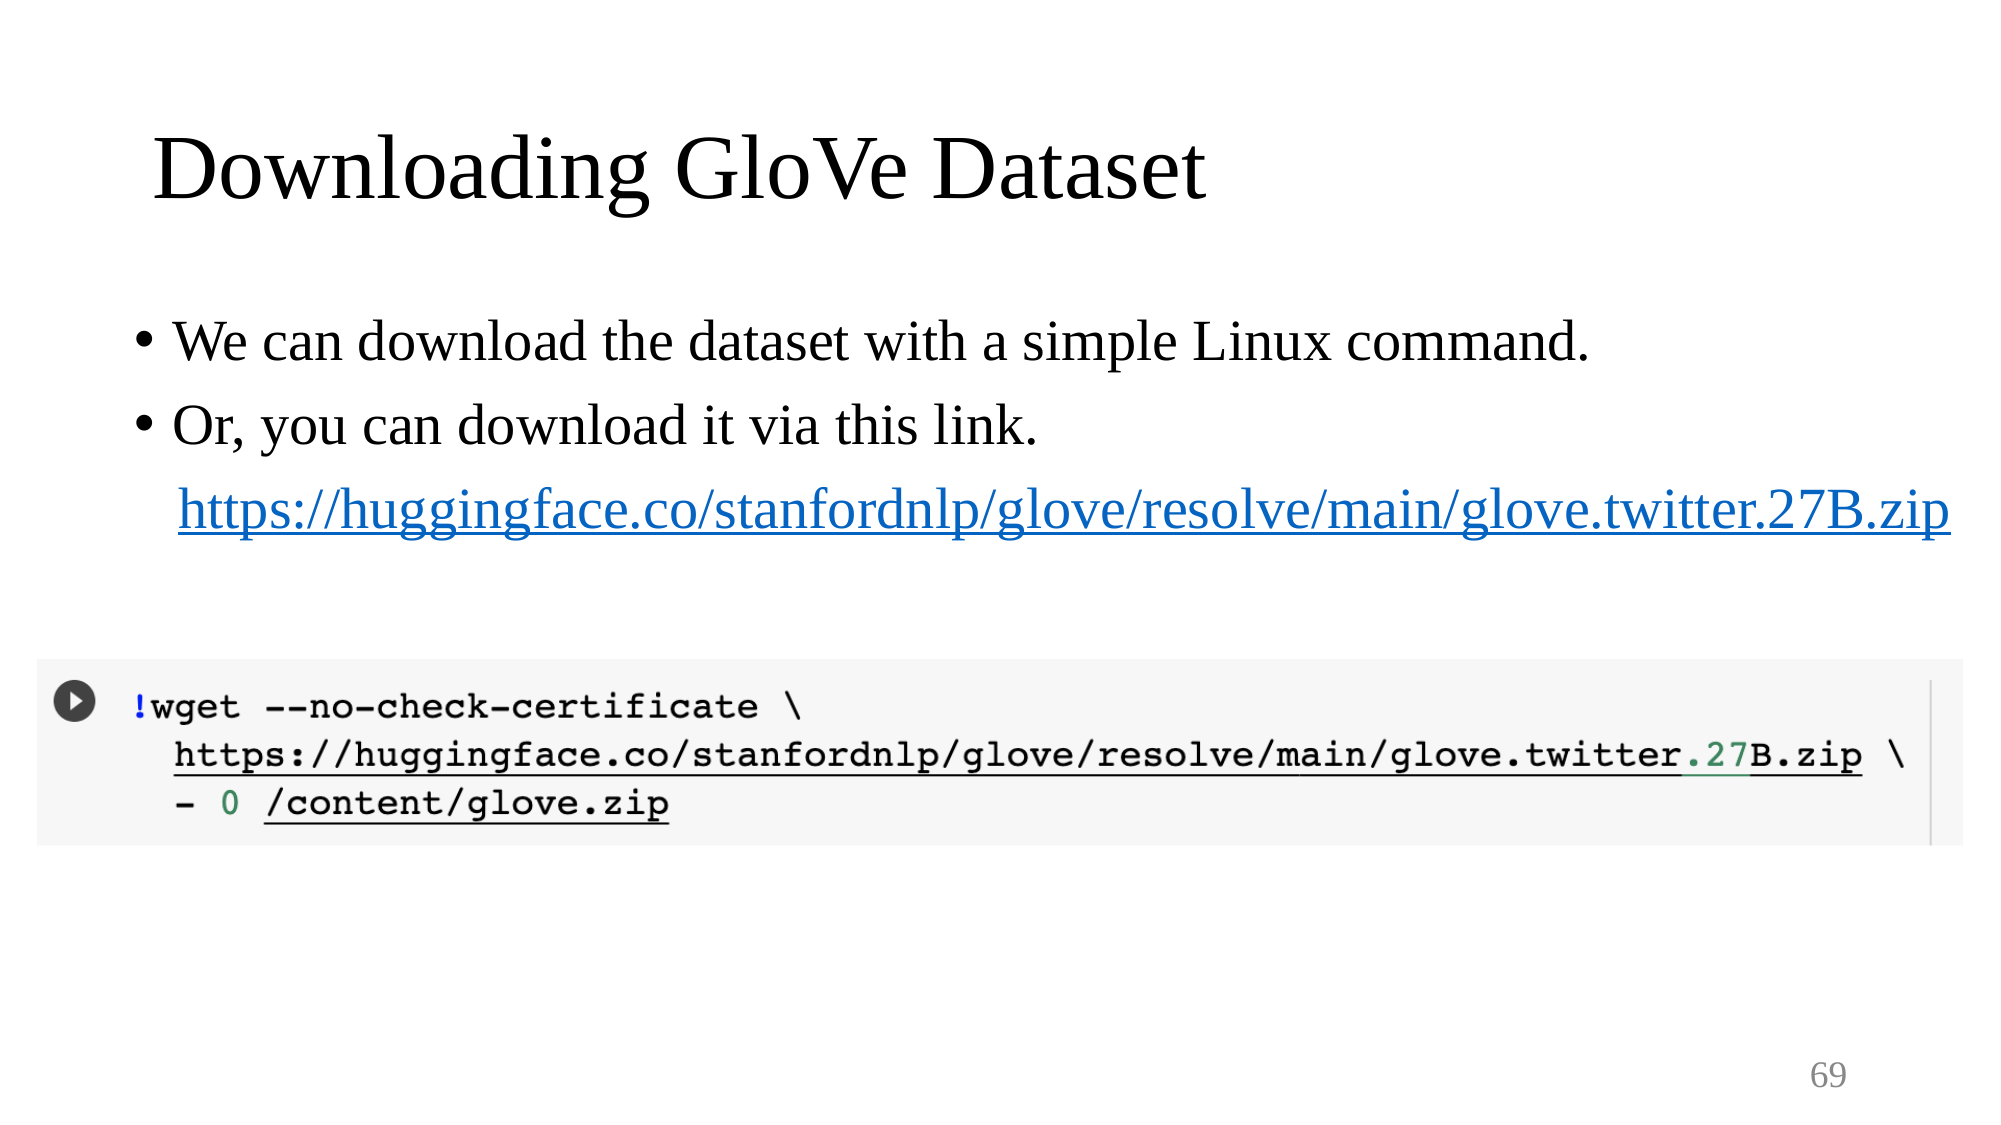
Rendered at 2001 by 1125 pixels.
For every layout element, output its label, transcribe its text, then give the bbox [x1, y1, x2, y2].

title Downloading GloVe Dataset [137, 59, 1863, 278]
list We can download the dataset with a simple Linux command. Or, you can download it via this link. https://huggingface.co/stanfordnlp/glove/resolve/main/glove.twitter.27B.zip [119, 303, 2000, 1017]
picture [37, 659, 1963, 856]
slide_number 69 [1412, 1042, 1863, 1103]
